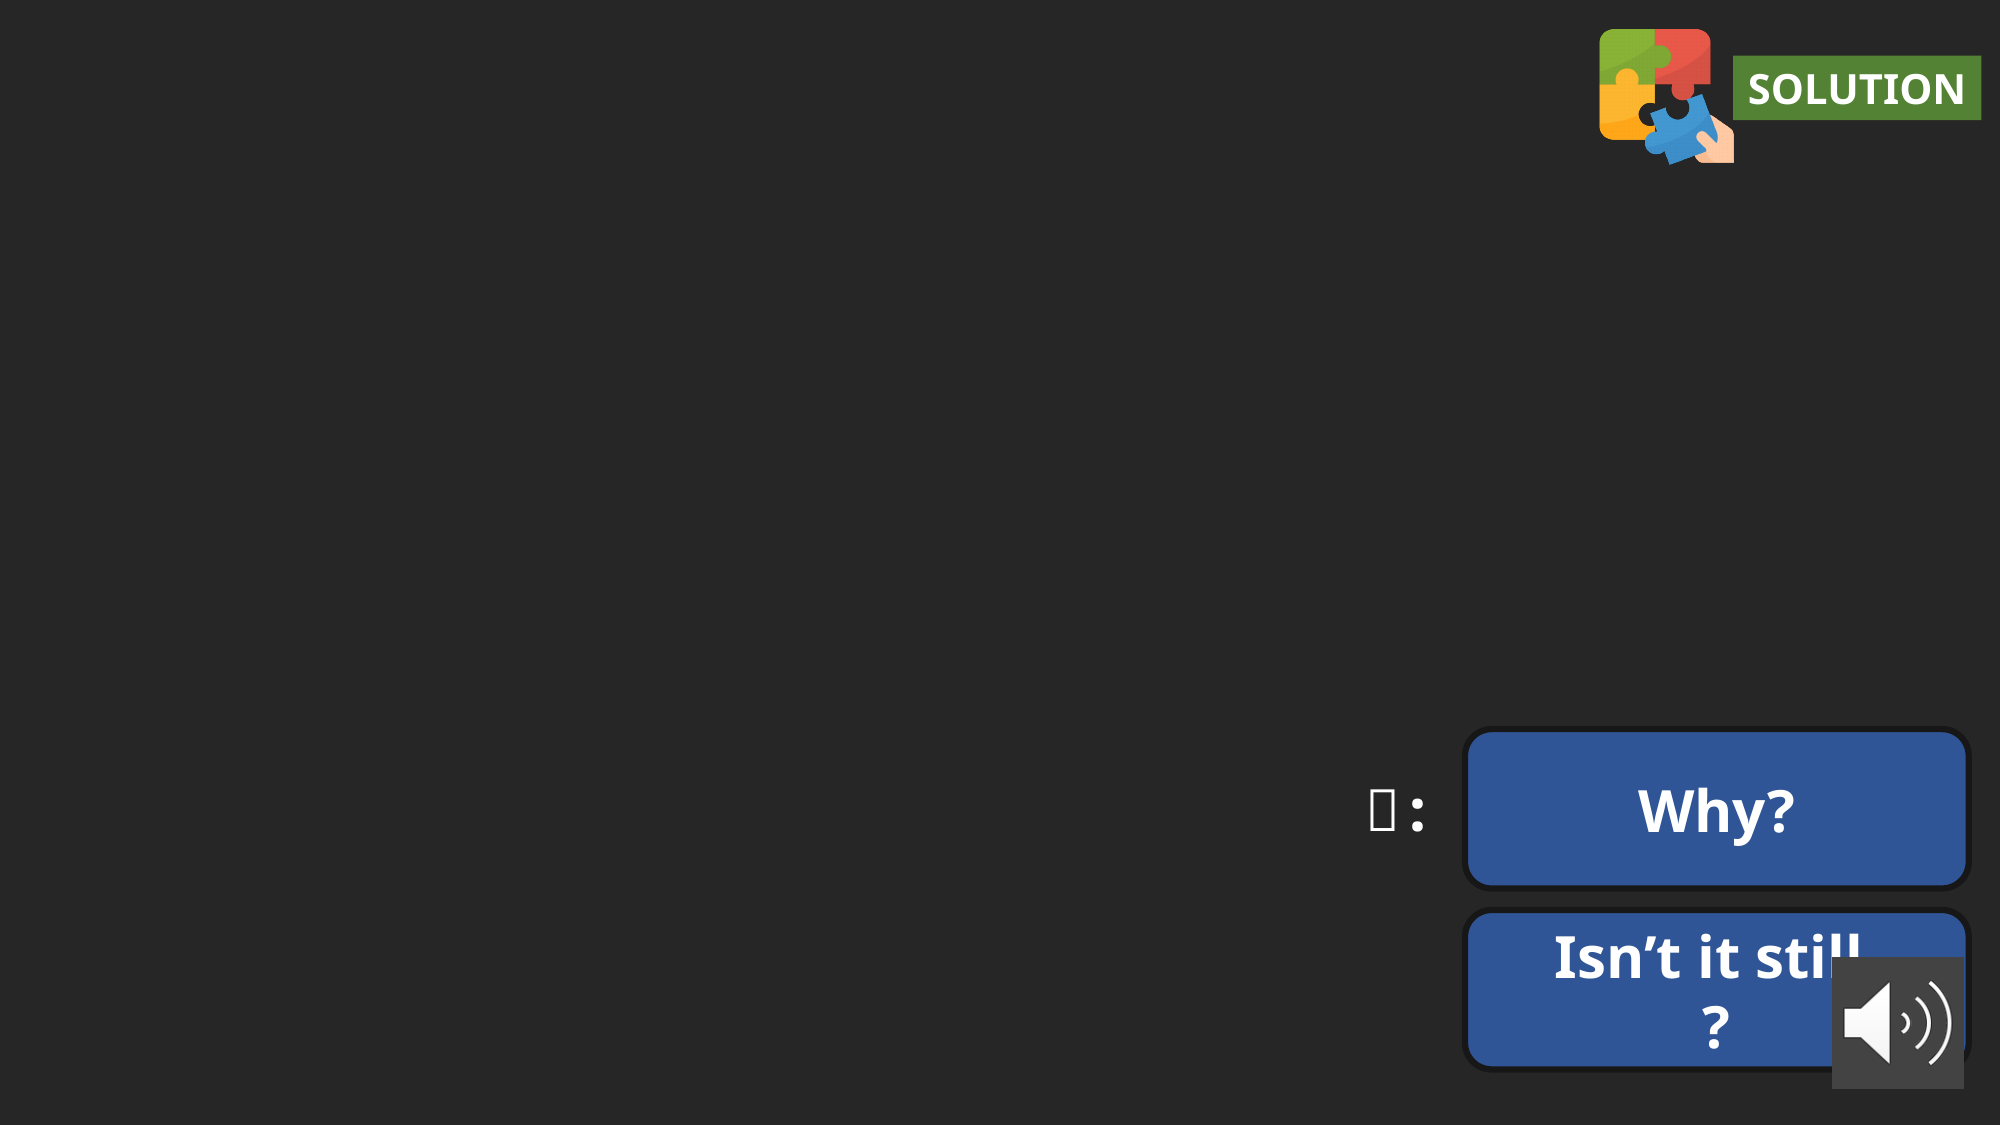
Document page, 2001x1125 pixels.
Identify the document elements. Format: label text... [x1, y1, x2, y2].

picture [1598, 29, 1735, 166]
text_box 🥲: [918, 765, 1450, 851]
picture [1831, 956, 1965, 1090]
text_box SOLUTION [1735, 55, 1982, 121]
text_box Why? [1463, 728, 1970, 890]
